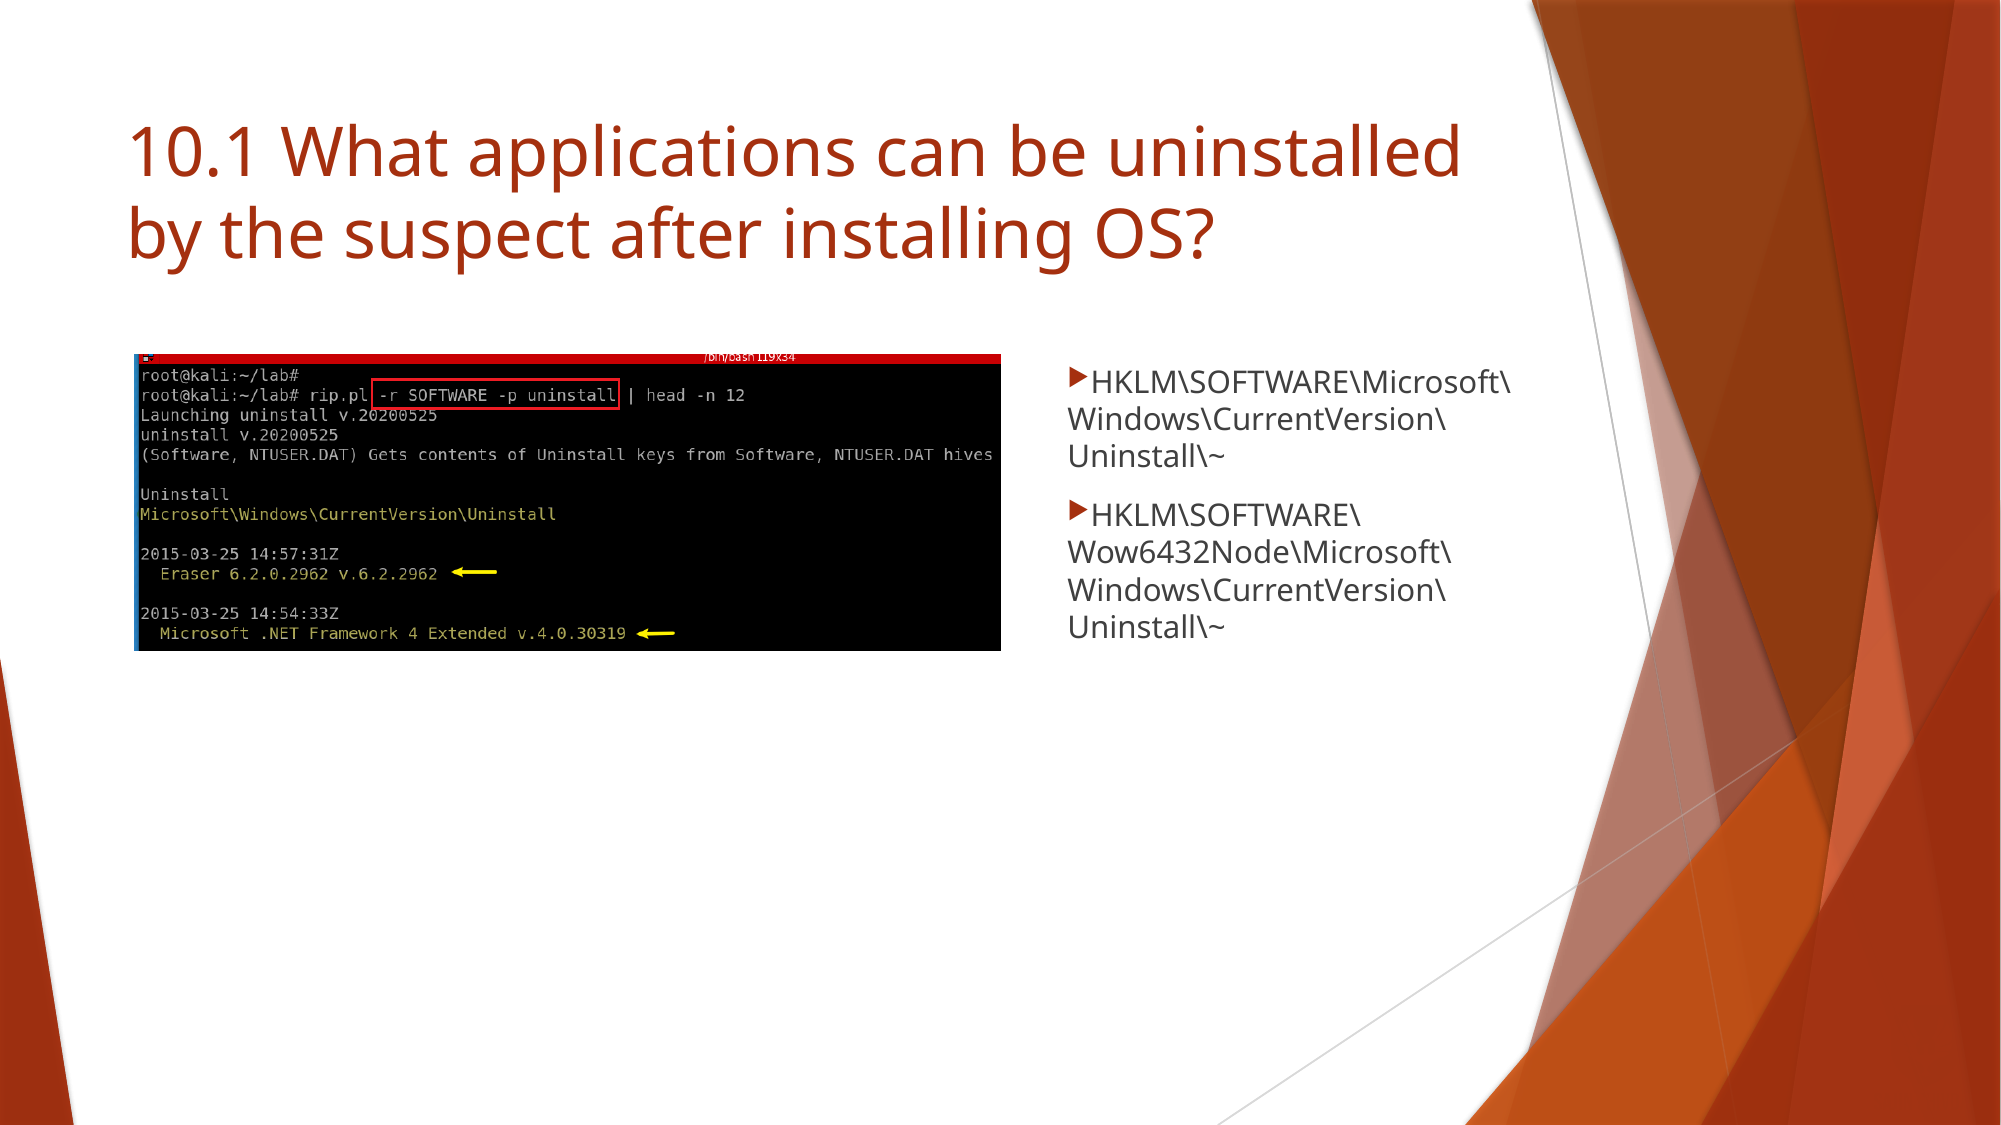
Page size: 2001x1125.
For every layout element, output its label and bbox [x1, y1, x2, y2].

picture [133, 353, 1002, 652]
text_box [0, 0, 2000, 1125]
